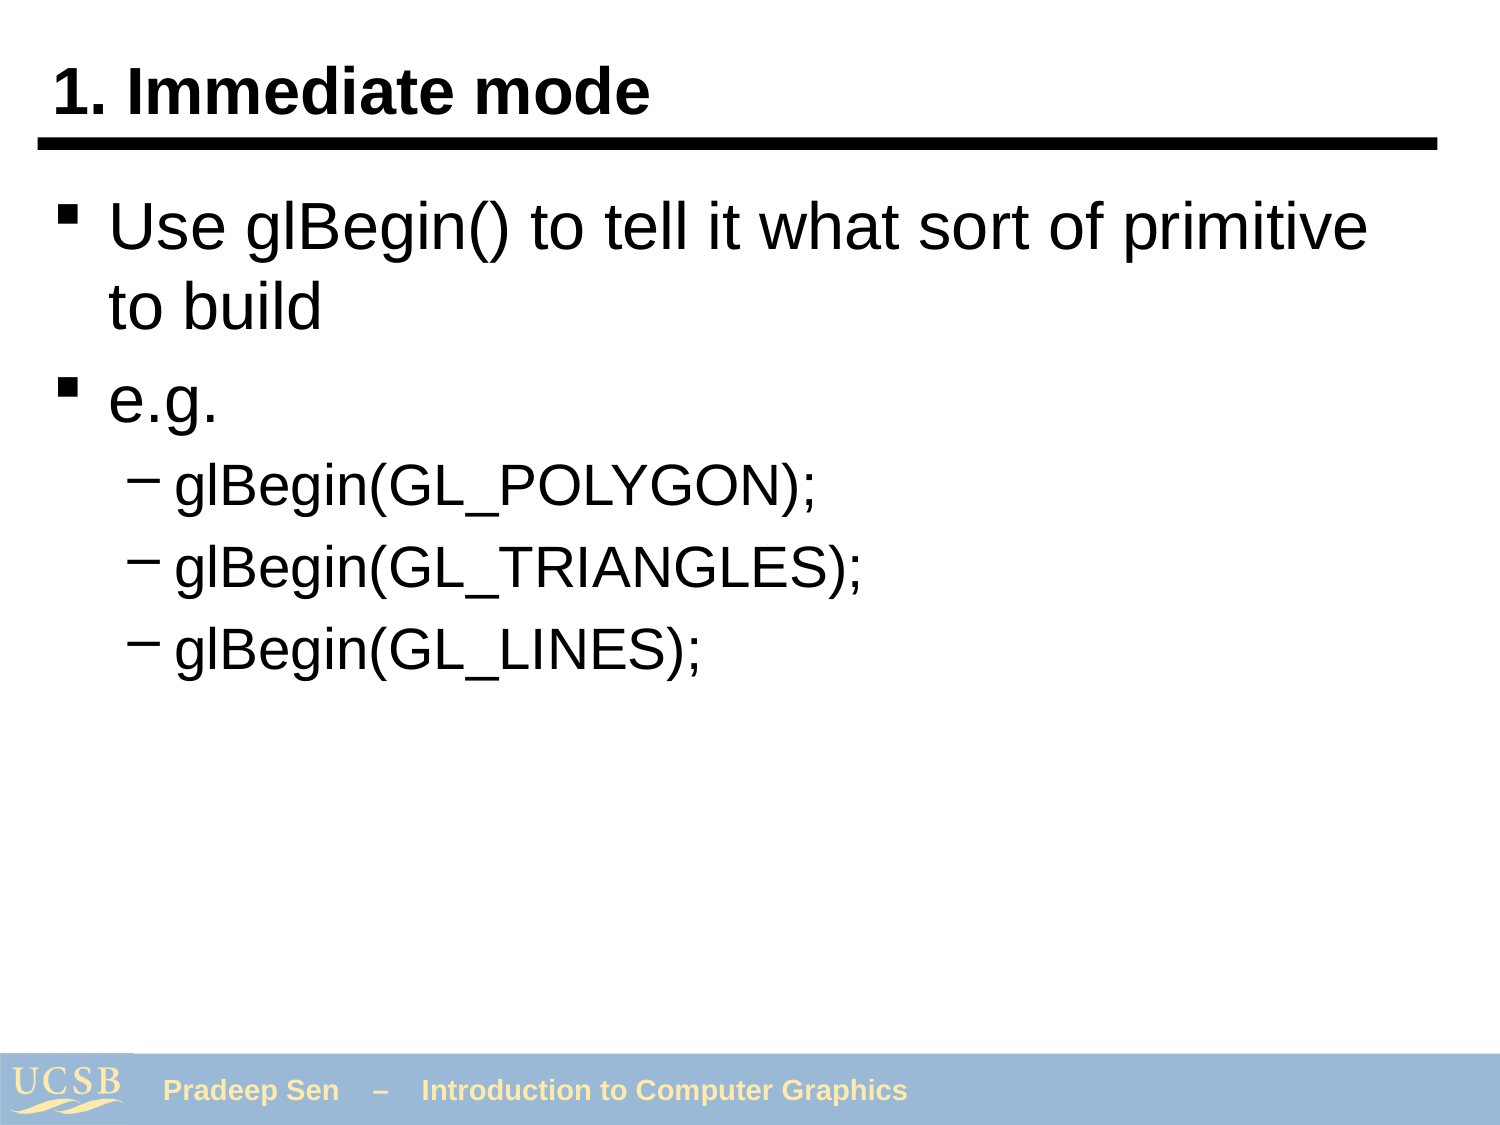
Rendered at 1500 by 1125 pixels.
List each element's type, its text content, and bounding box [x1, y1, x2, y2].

title 1. Immediate mode [37, 37, 1438, 138]
title Orthographic projection [0, 1053, 128, 1125]
list Use glBegin() to tell it what sort of primitive to build e.g. glBegin(GL_POLYGON); glBegin(GL_TRIANGLES); glBegin(GL_LINES); [37, 174, 1438, 1025]
